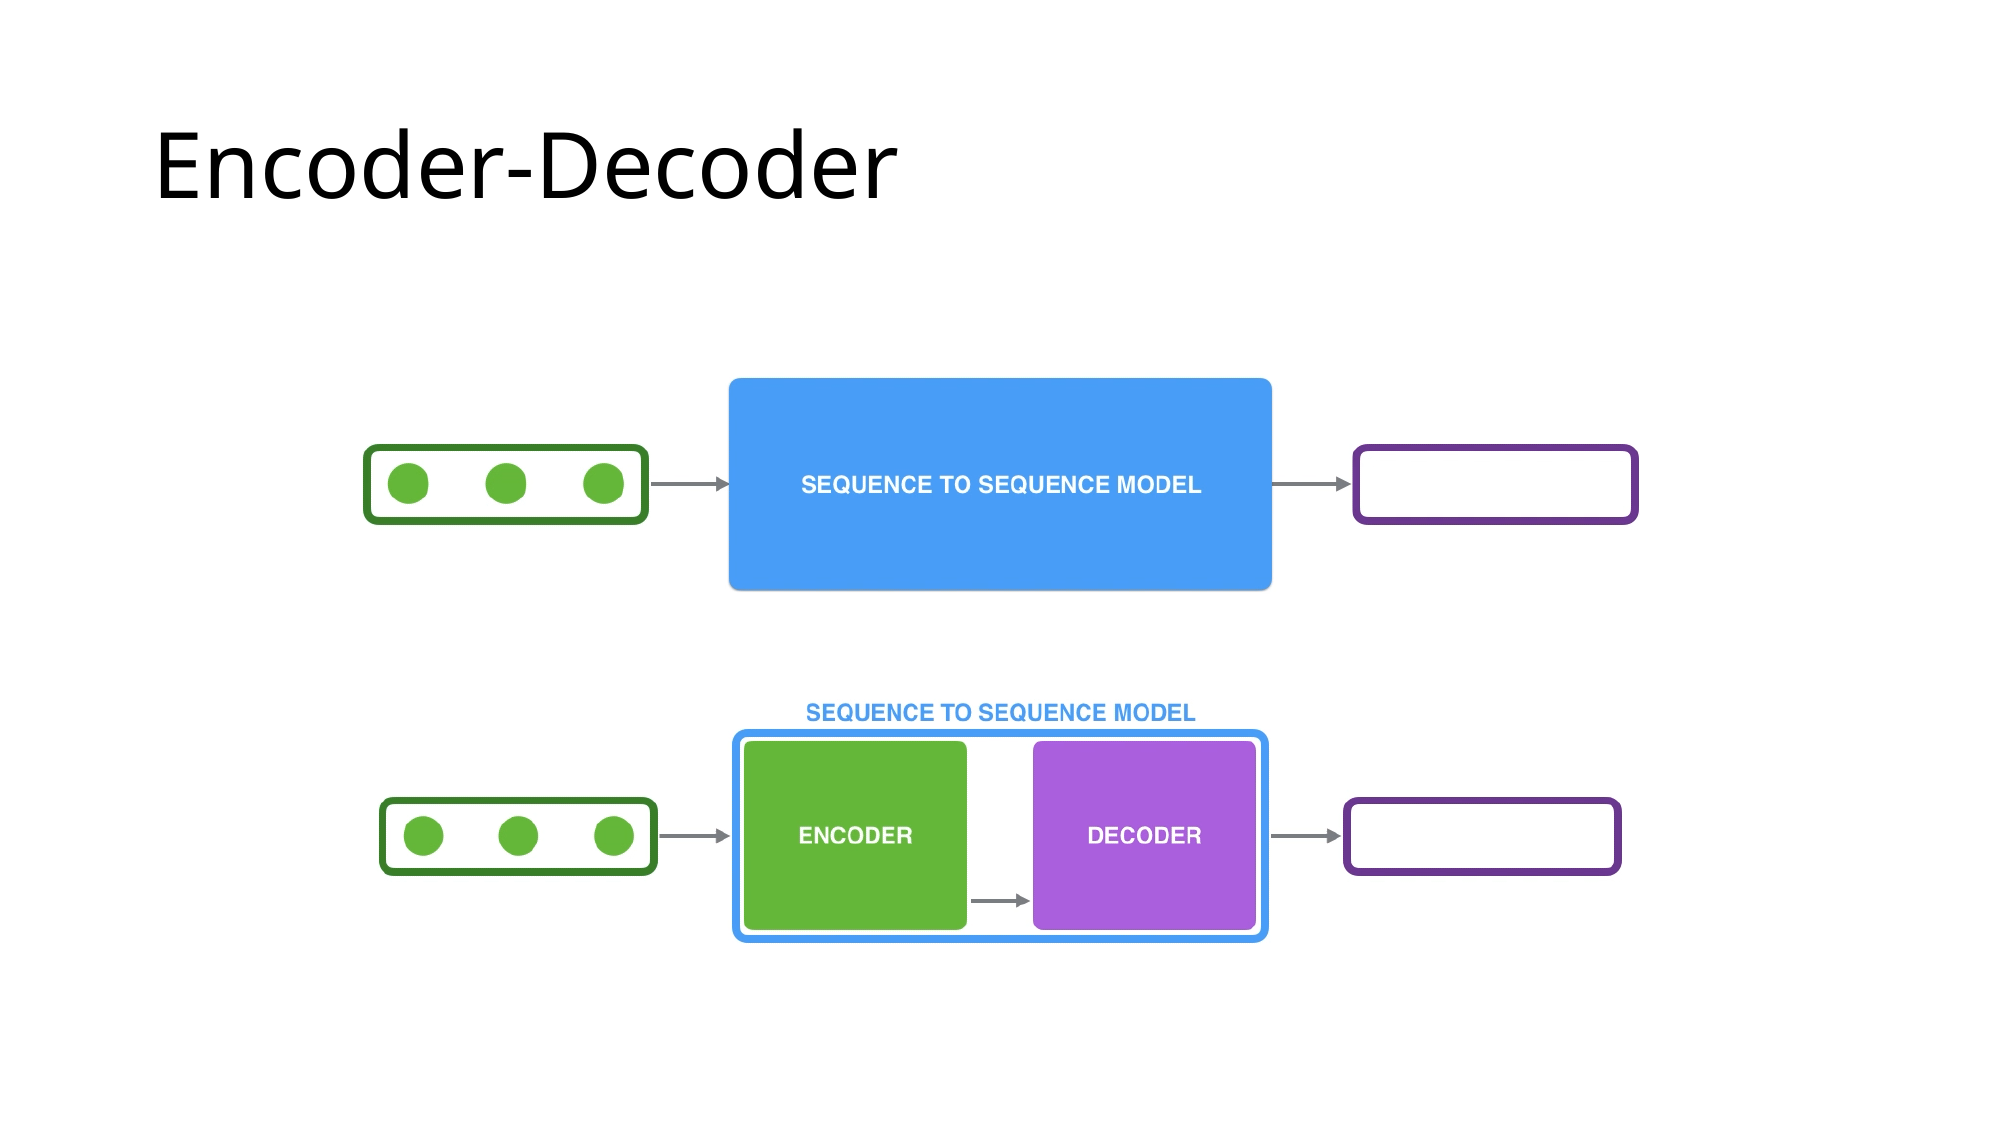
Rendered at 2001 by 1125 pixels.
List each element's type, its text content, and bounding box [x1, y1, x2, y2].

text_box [281, 262, 1694, 687]
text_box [299, 659, 1676, 1028]
title Encoder-Decoder [137, 59, 1863, 278]
